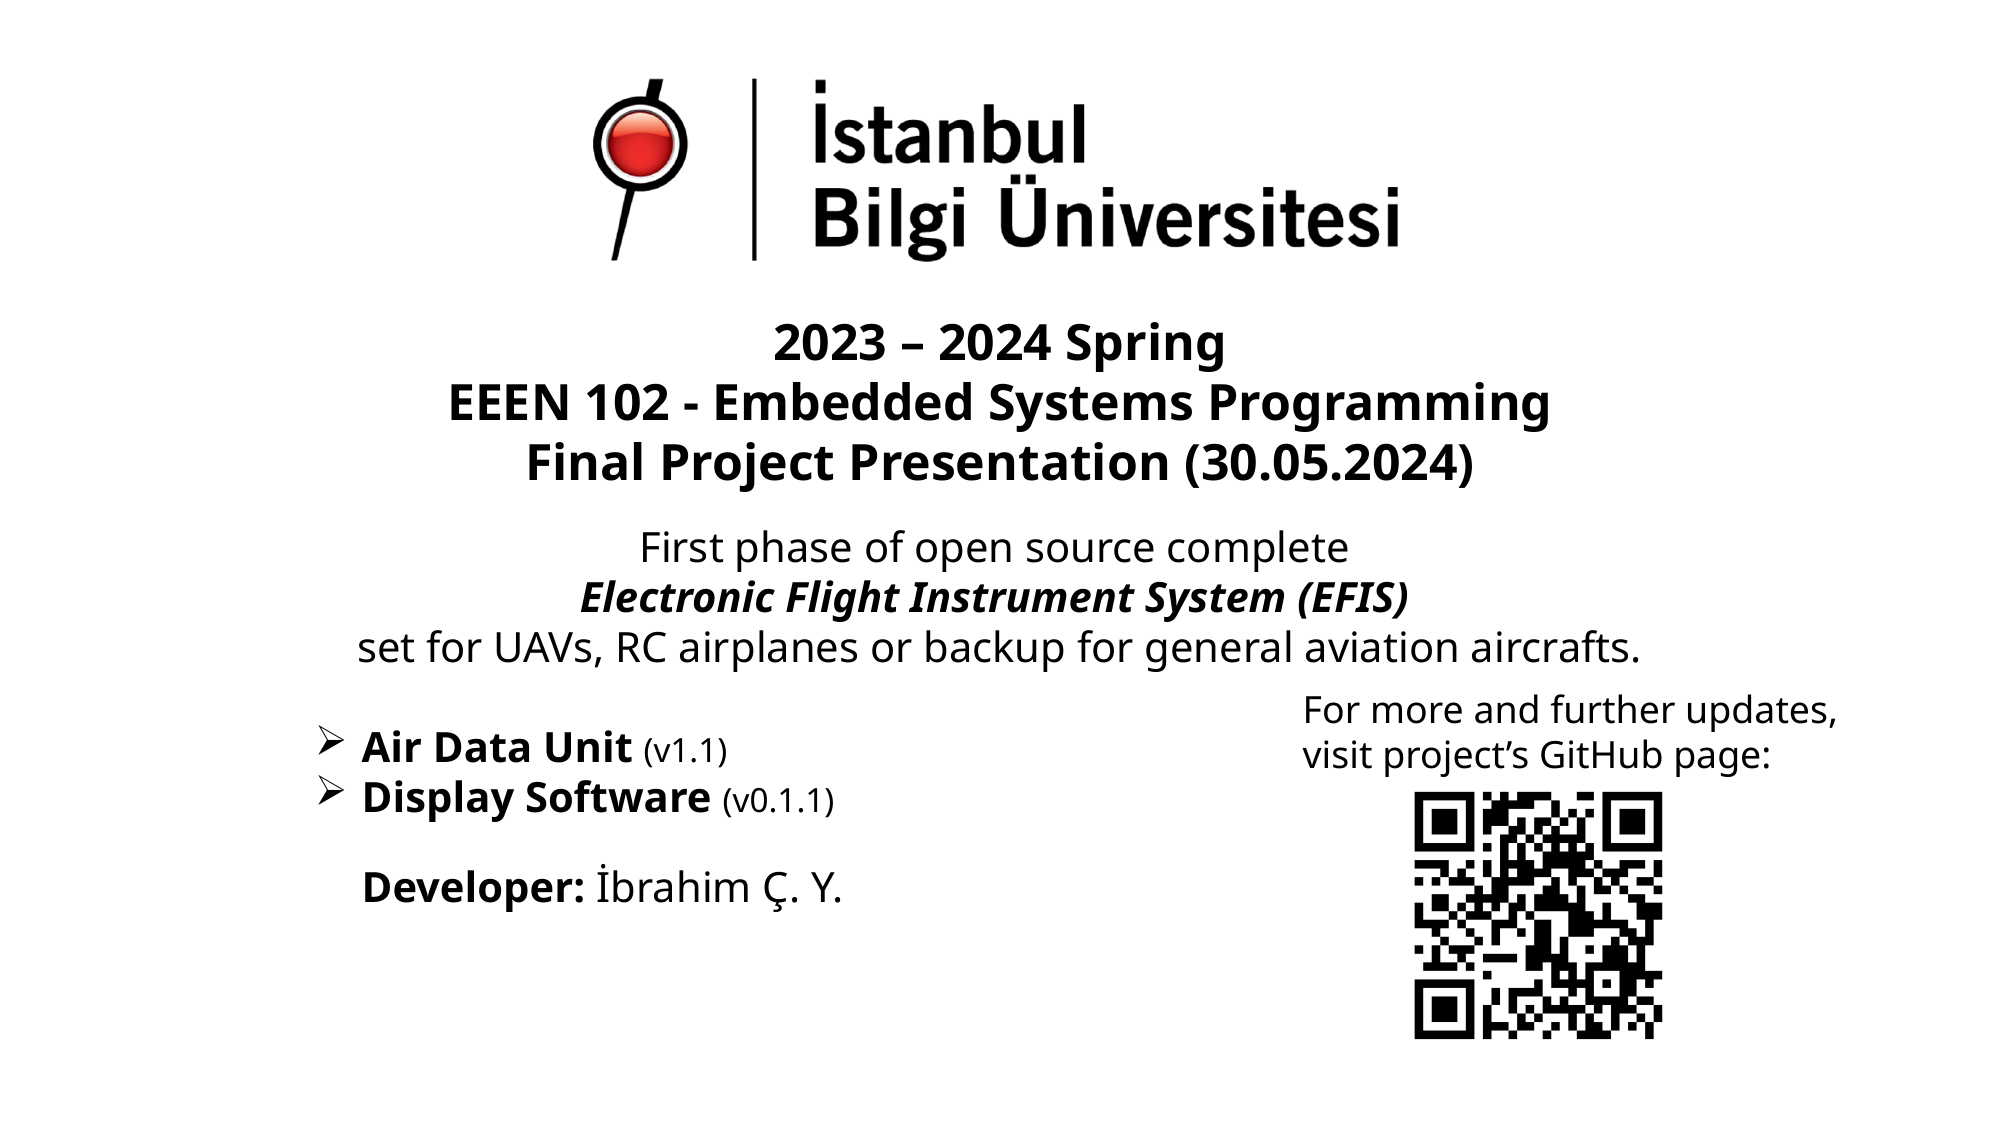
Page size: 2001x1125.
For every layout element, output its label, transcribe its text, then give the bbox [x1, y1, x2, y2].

text_box For more and further updates, visit project’s GitHub page: [1287, 678, 2000, 784]
text_box 2023 – 2024 Spring EEEN 102 - Embedded Systems Programming Final Project Presentation (30.05.2024) [278, 302, 1722, 498]
text_box First phase of open source complete Electronic Flight Instrument System (EFIS) set for UAVs, RC airplanes or backup for general aviation aircrafts. Air Data Unit (v1.1) Display Software (v0.1.1) Developer: İbrahim Ç. Y. [300, 513, 1700, 1059]
picture [583, 61, 1417, 278]
picture [1356, 745, 1722, 1086]
